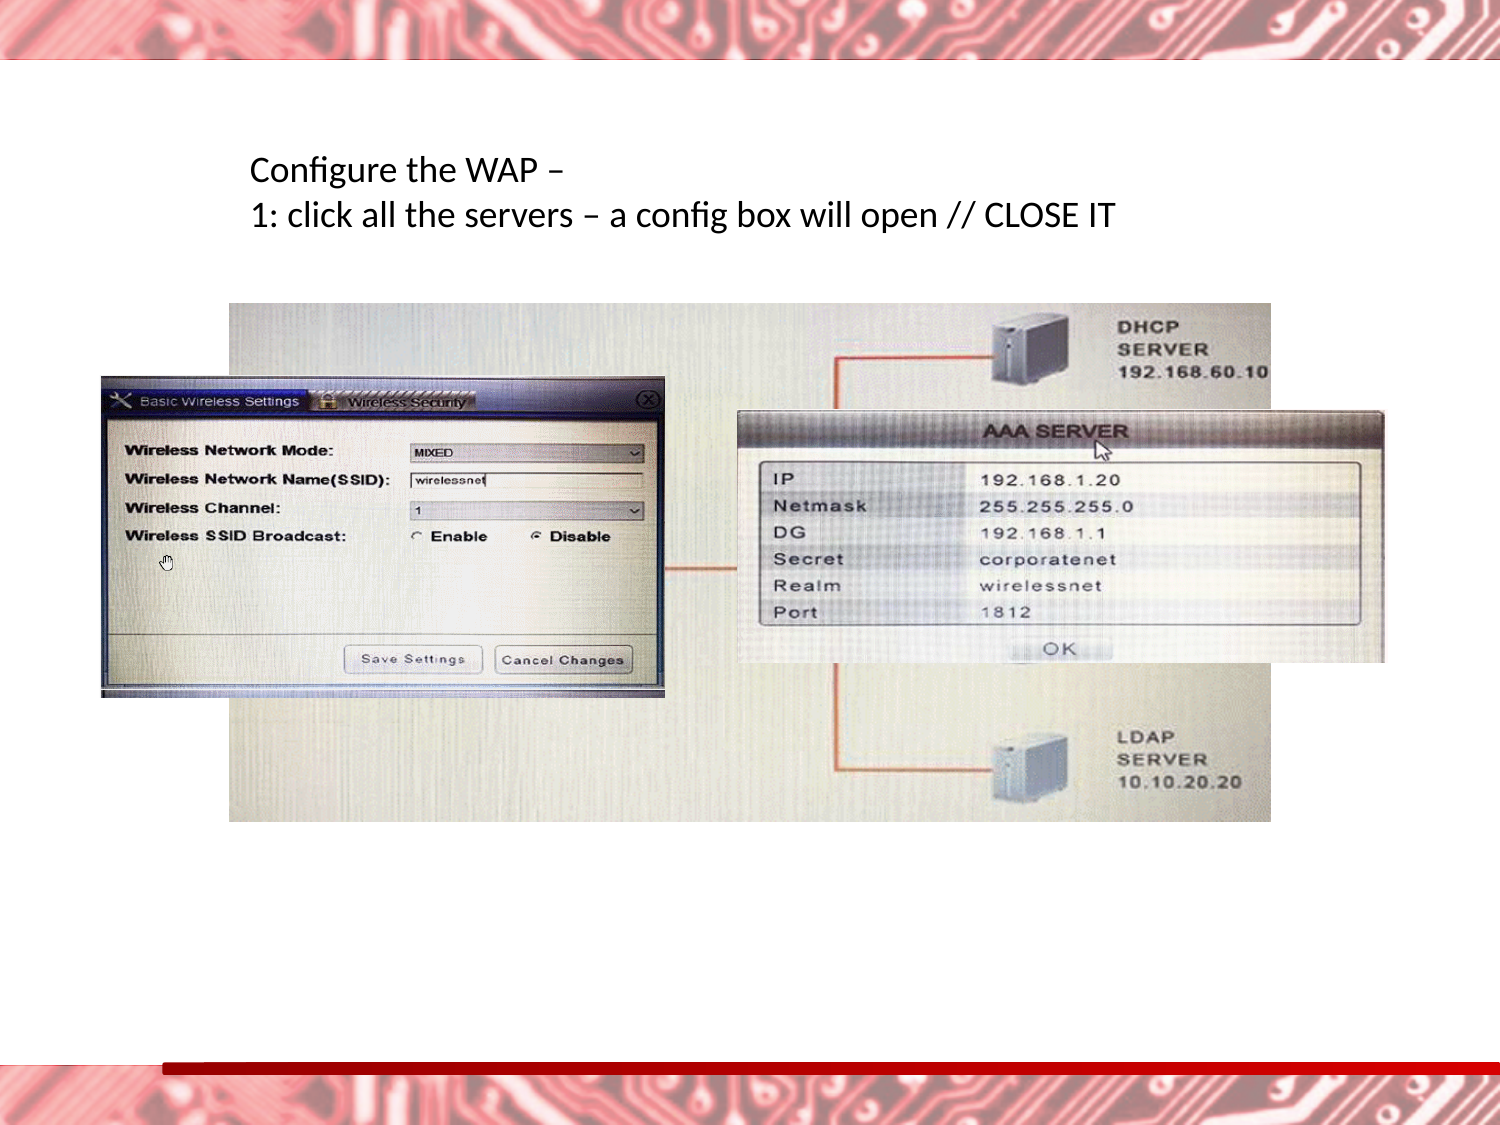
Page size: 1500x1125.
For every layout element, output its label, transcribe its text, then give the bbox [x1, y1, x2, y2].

picture [99, 302, 1388, 823]
text_box Configure the WAP – 1: click all the servers – a config box will open // CLOSE IT [235, 137, 1132, 243]
